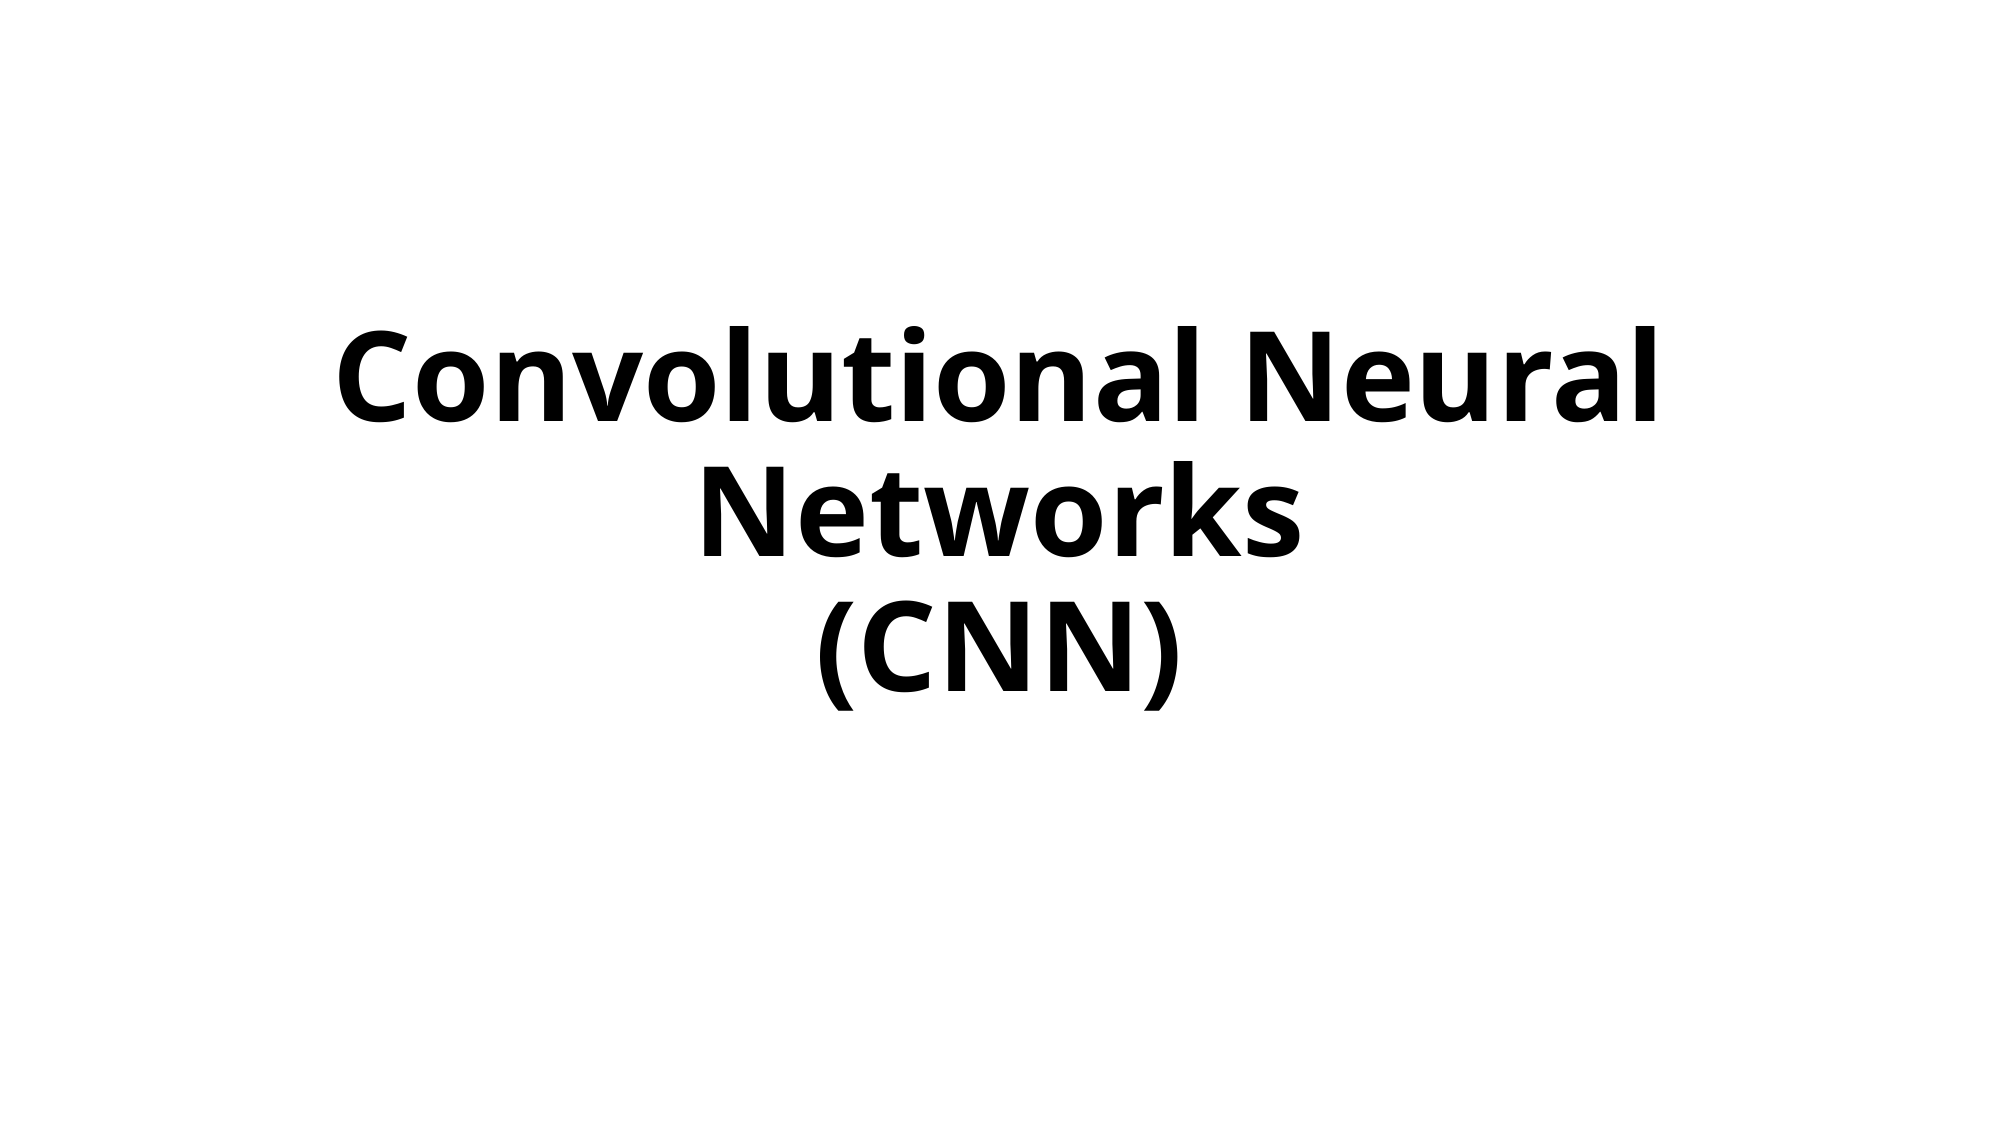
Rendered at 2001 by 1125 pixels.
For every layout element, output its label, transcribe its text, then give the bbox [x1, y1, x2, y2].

title Convolutional Neural Networks (CNN) [31, 334, 1968, 726]
